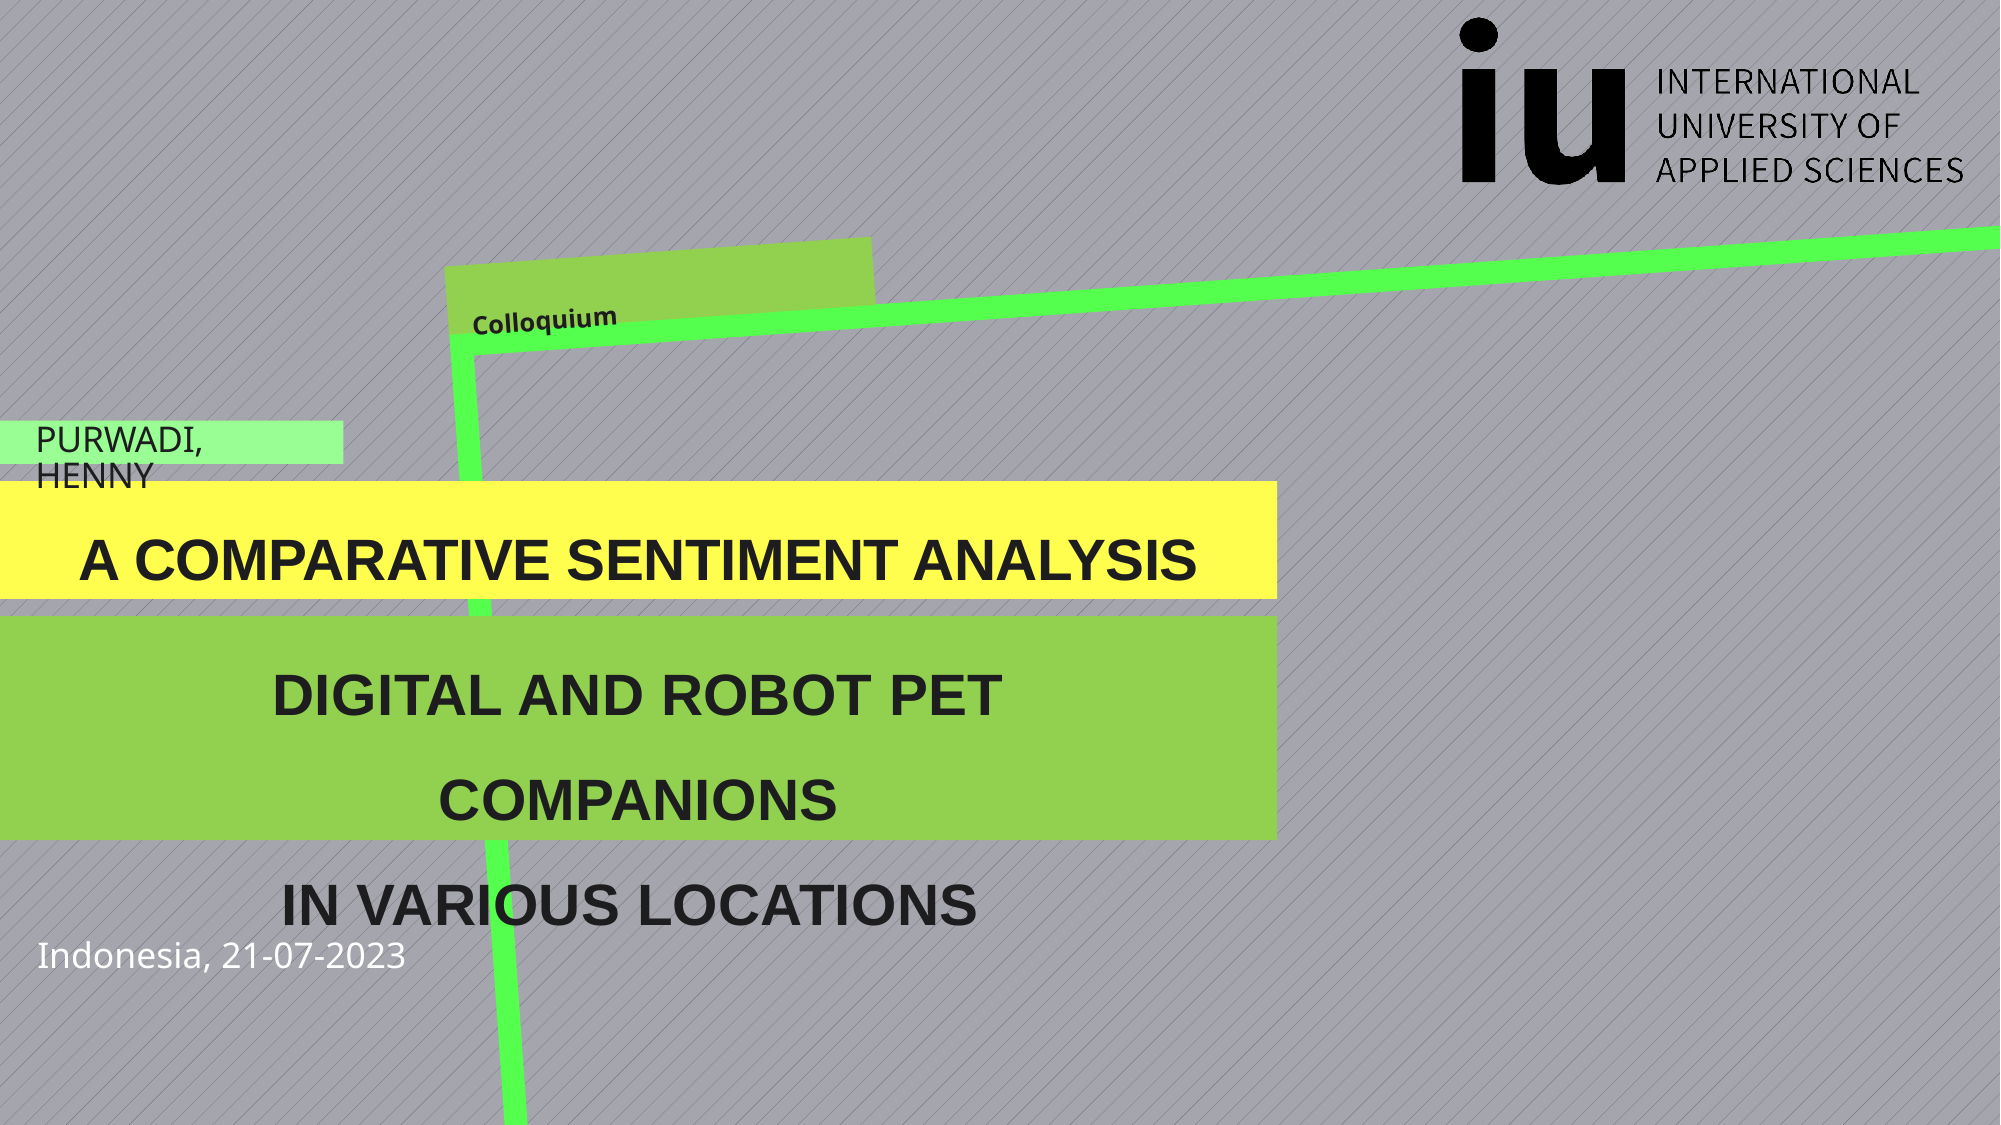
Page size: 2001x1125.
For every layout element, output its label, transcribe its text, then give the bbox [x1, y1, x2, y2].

list Indonesia, 21-07-2023 [37, 924, 440, 973]
picture [1459, 17, 1963, 185]
list DIGITAL and Robot Pet COMPANIONS in Various Locations [0, 616, 1278, 841]
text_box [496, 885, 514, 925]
list Purwadi, Henny [0, 420, 344, 464]
title A Comparative Sentiment Analysis of [0, 481, 1278, 599]
list Colloquium [444, 236, 876, 335]
